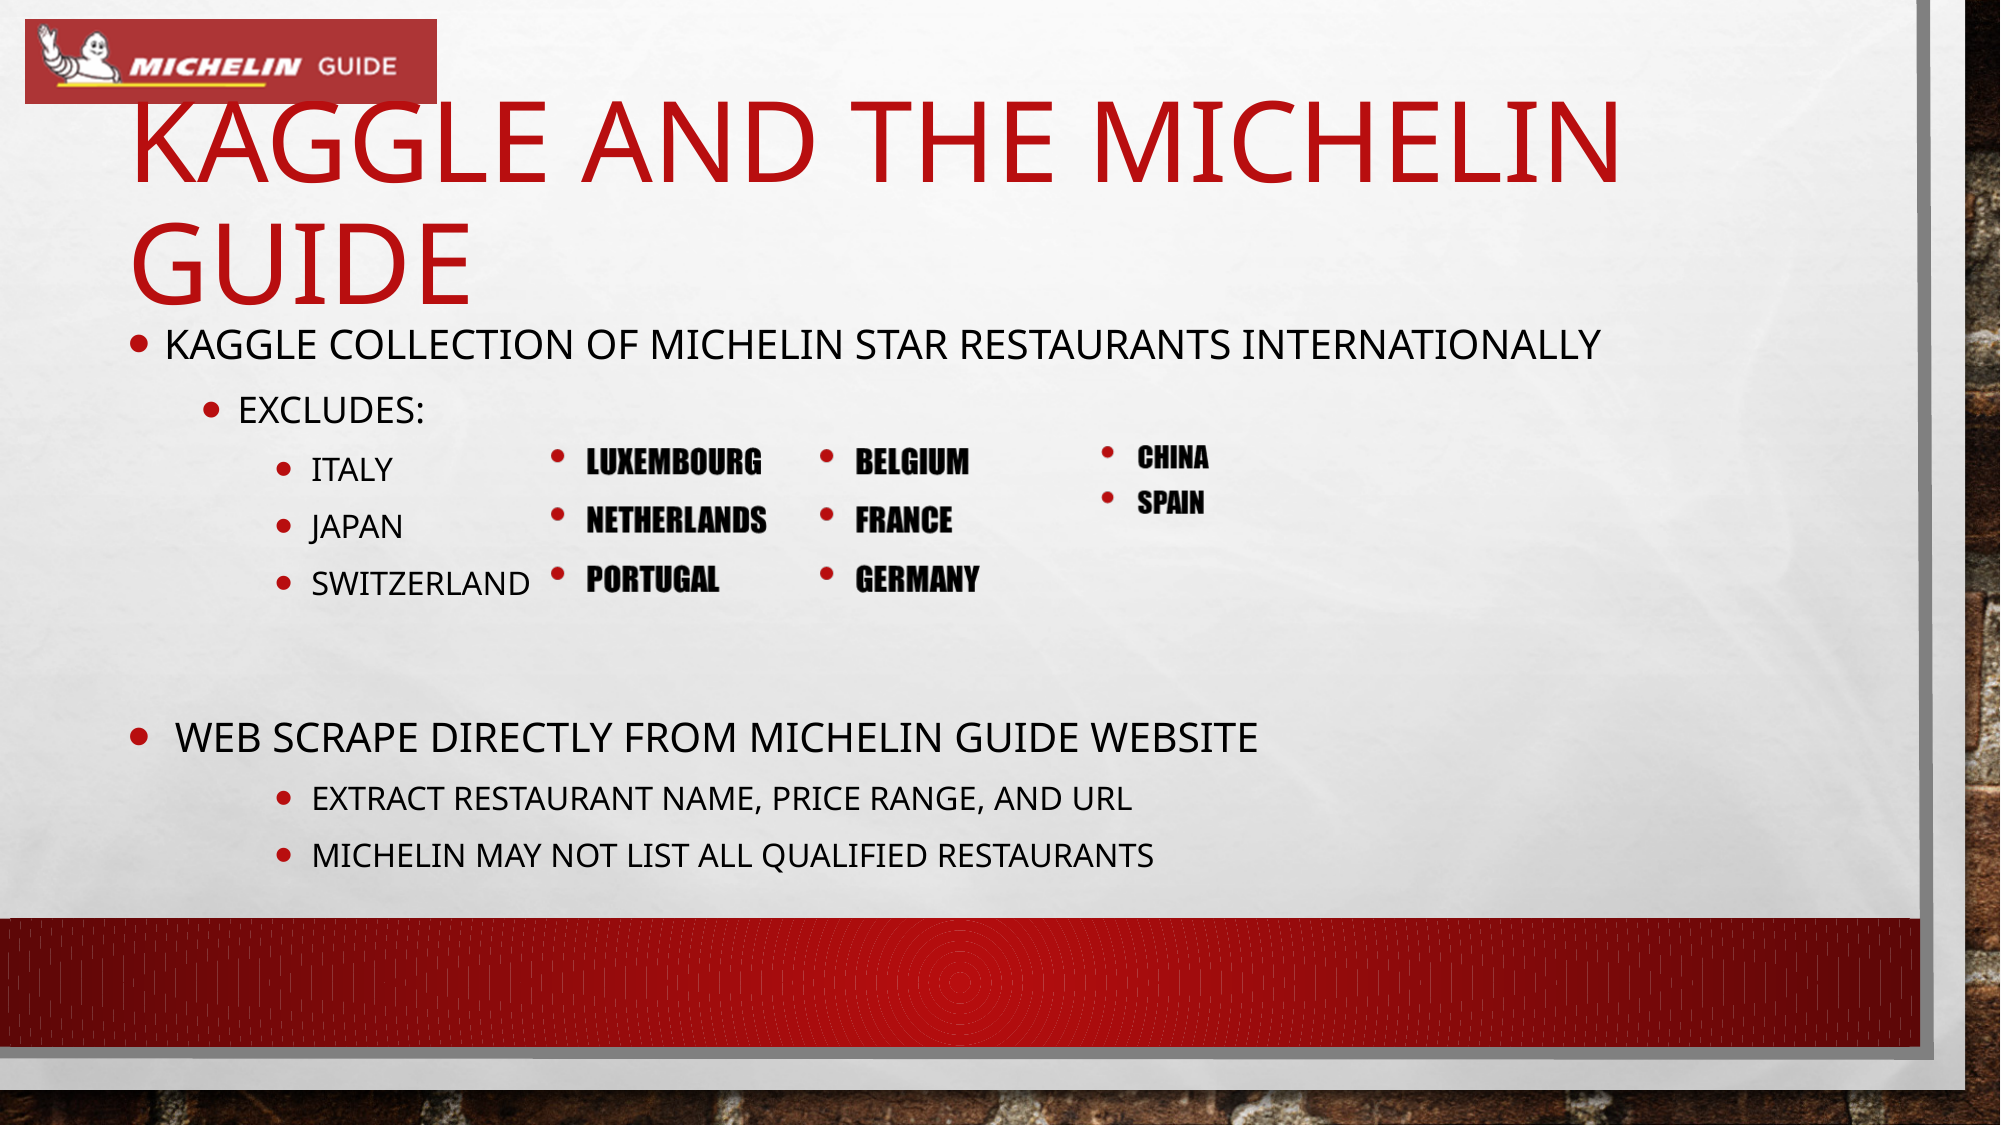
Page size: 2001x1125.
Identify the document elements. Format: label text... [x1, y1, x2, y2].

title KAGGLE and the Michelin Guide [112, 112, 1818, 301]
picture [518, 411, 1001, 634]
picture [0, 0, 2000, 1125]
list Kaggle Collection of Michelin Star Restaurants Internationally Excludes: Italy Japan Switzerland Web scrape directly from Michelin Guide Website Extract Restaurant name, price range, and URL Michelin may not list all qualified restaurants [112, 301, 1818, 882]
text_box [513, 385, 1137, 785]
picture [24, 18, 437, 104]
picture [1072, 411, 1226, 552]
